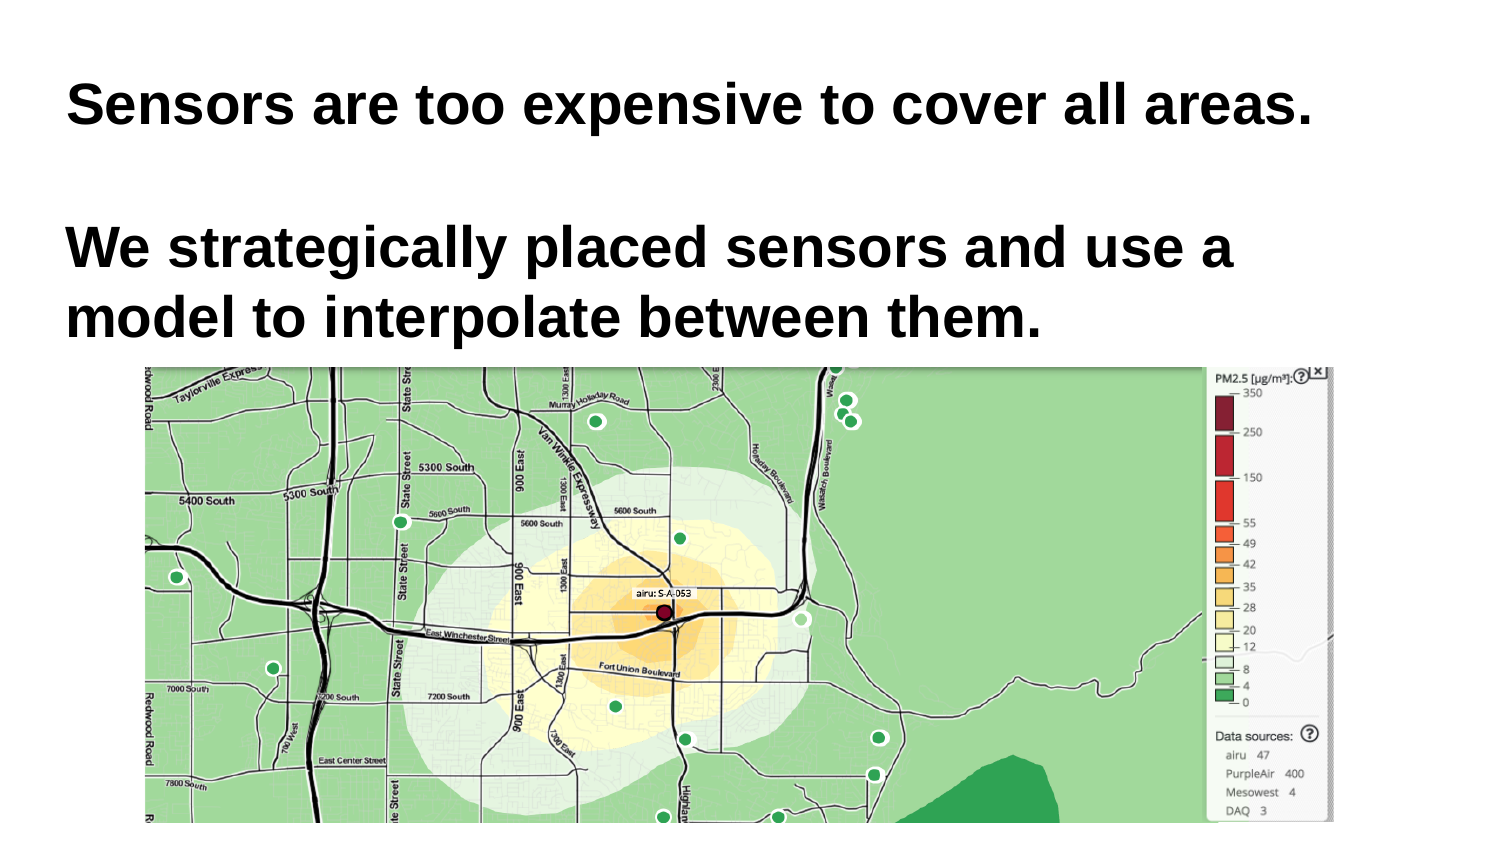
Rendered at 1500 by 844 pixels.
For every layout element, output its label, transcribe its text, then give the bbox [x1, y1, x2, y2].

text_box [144, 367, 1334, 823]
text_box We strategically placed sensors and use a model to interpolate between them. [49, 185, 1402, 372]
title Sensors are too expensive to cover all areas. [51, 51, 1449, 135]
